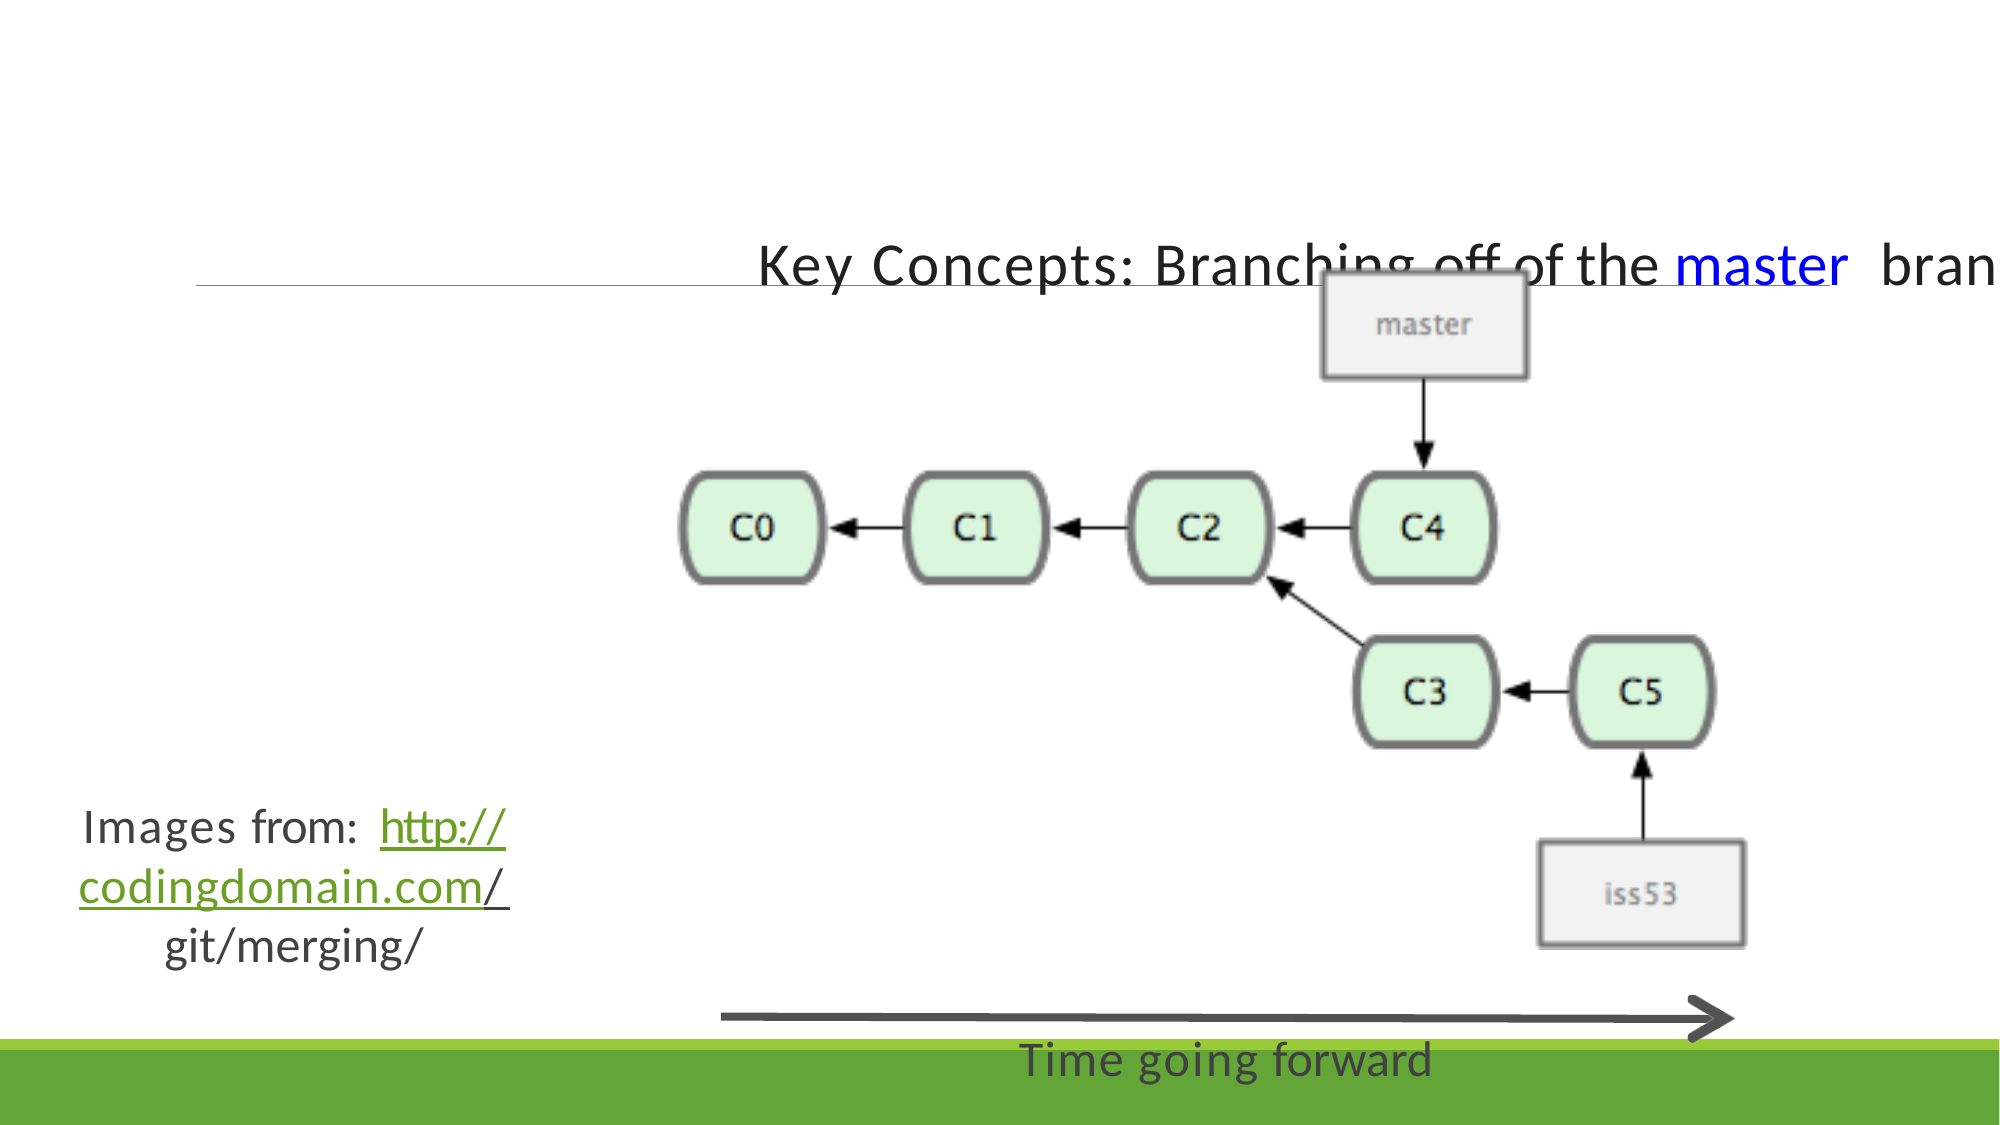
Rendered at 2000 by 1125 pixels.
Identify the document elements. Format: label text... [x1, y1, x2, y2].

text_box Time going forward [1016, 1023, 1442, 1087]
title Key Concepts: Branching oﬀ of the master branch [259, 91, 2000, 298]
text_box [1687, 995, 1736, 1043]
text_box [673, 266, 1751, 950]
text_box Images from: http://codingdomain.com/ git/merging/ [16, 793, 571, 975]
